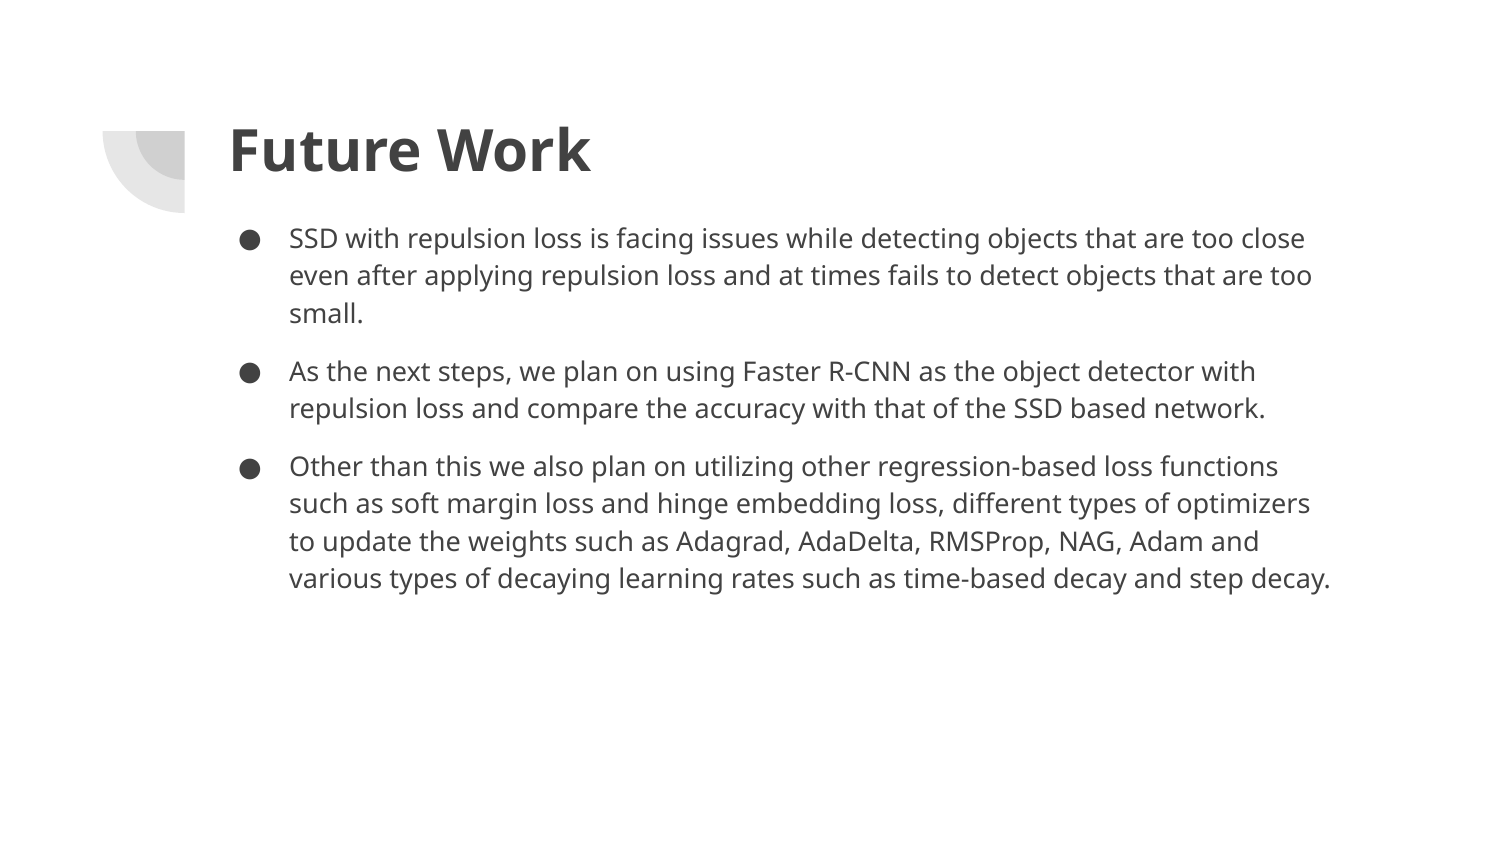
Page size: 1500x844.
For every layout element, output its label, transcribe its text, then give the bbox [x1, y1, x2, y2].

title Future Work [213, 98, 1368, 263]
list SSD with repulsion loss is facing issues while detecting objects that are too close even after applying repulsion loss and at times fails to detect objects that are too small. As the next steps, we plan on using Faster R-CNN as the object detector with repulsion loss and compare the accuracy with that of the SSD based network. Other than this we also plan on utilizing other regression-based loss functions such as soft margin loss and hinge embedding loss, different types of optimizers to update the weights such as Adagrad, AdaDelta, RMSProp, NAG, Adam and various types of decaying learning rates such as time-based decay and step decay. [199, 201, 1353, 677]
